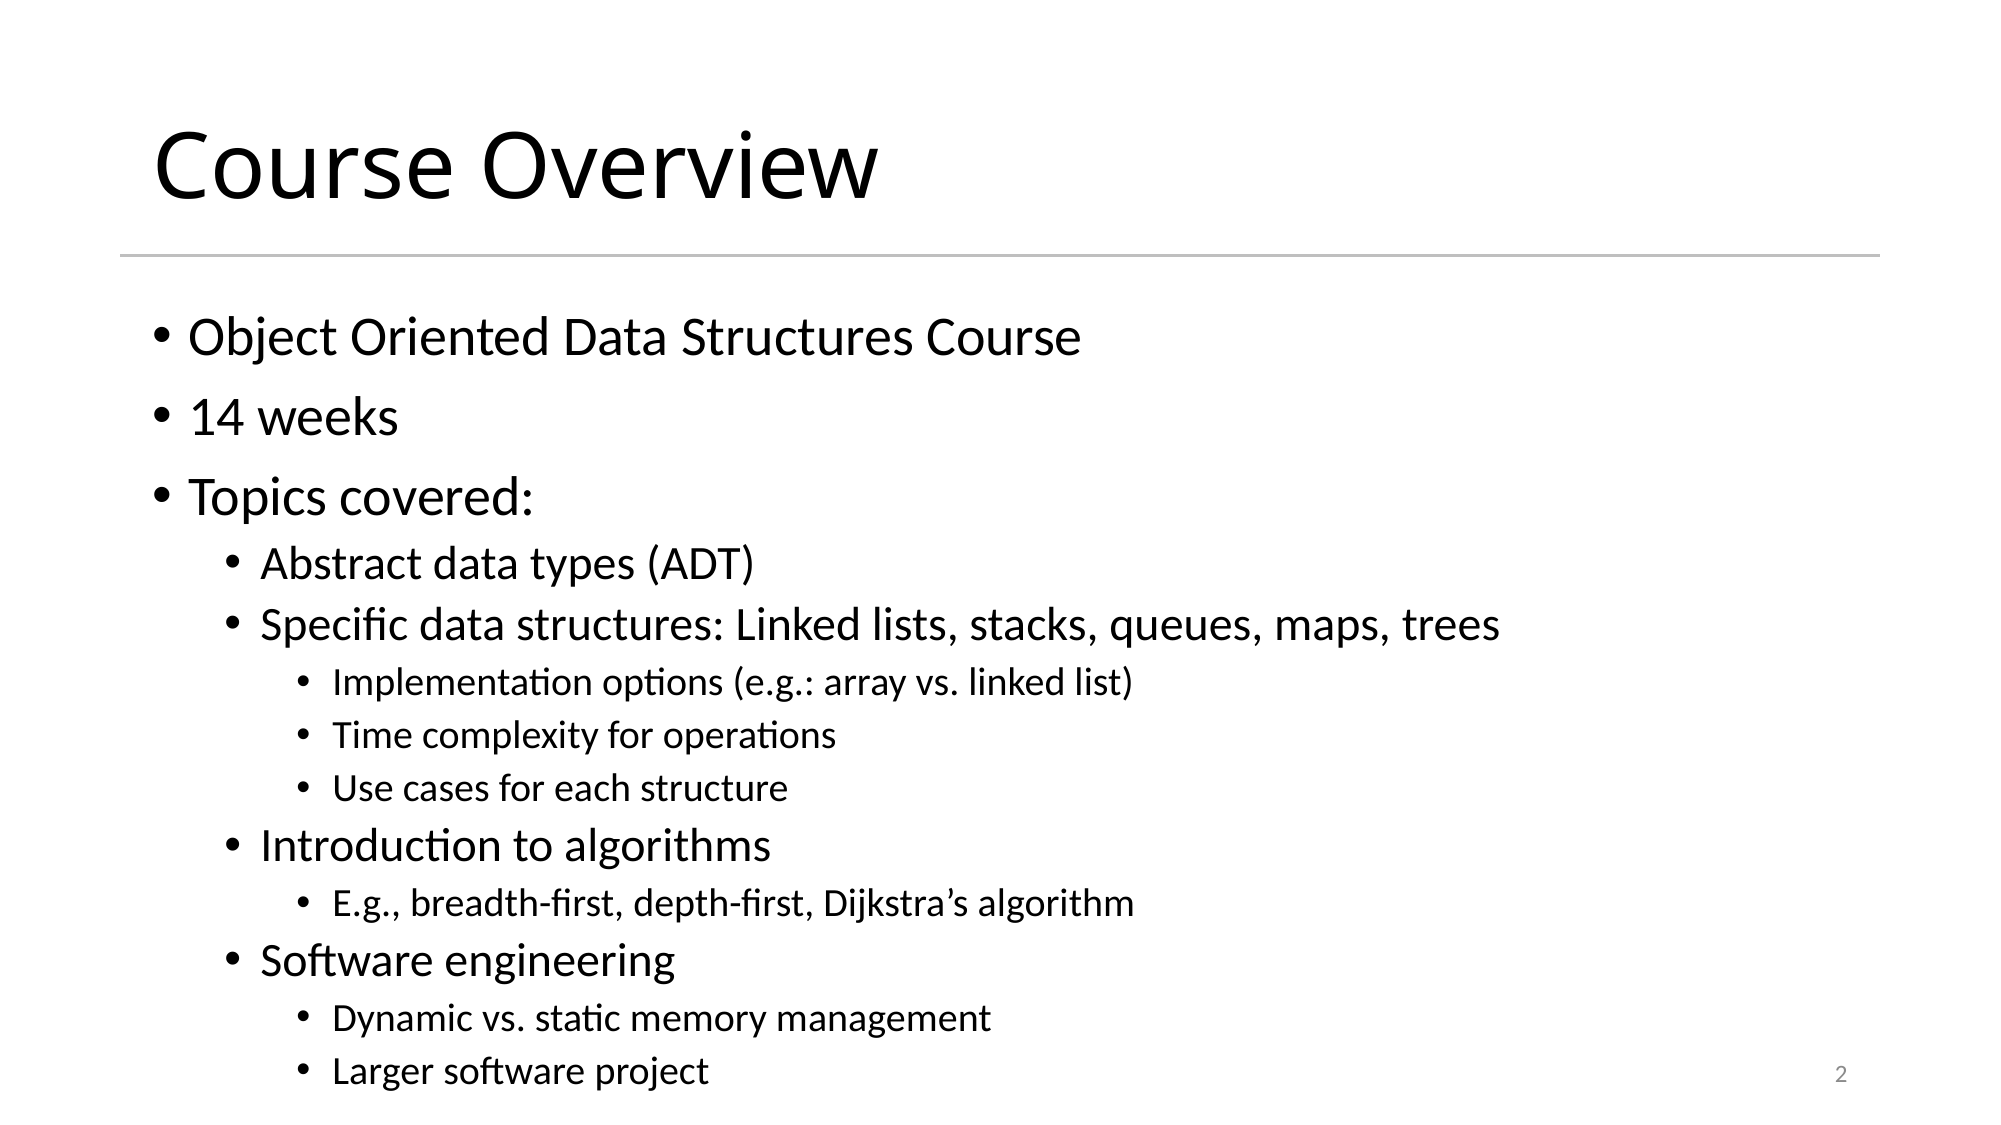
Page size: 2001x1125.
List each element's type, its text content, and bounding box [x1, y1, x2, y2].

slide_number 2 [1412, 1042, 1863, 1103]
title Course Overview [137, 59, 1863, 278]
list Object Oriented Data Structures Course 14 weeks Topics covered: Abstract data types (ADT) Specific data structures: Linked lists, stacks, queues, maps, trees Implementation options (e.g.: array vs. linked list) Time complexity for operations Use cases for each structure Introduction to algorithms E.g., breadth-first, depth-first, Dijkstra’s algorithm Software engineering Dynamic vs. static memory management Larger software project [137, 299, 1863, 1103]
